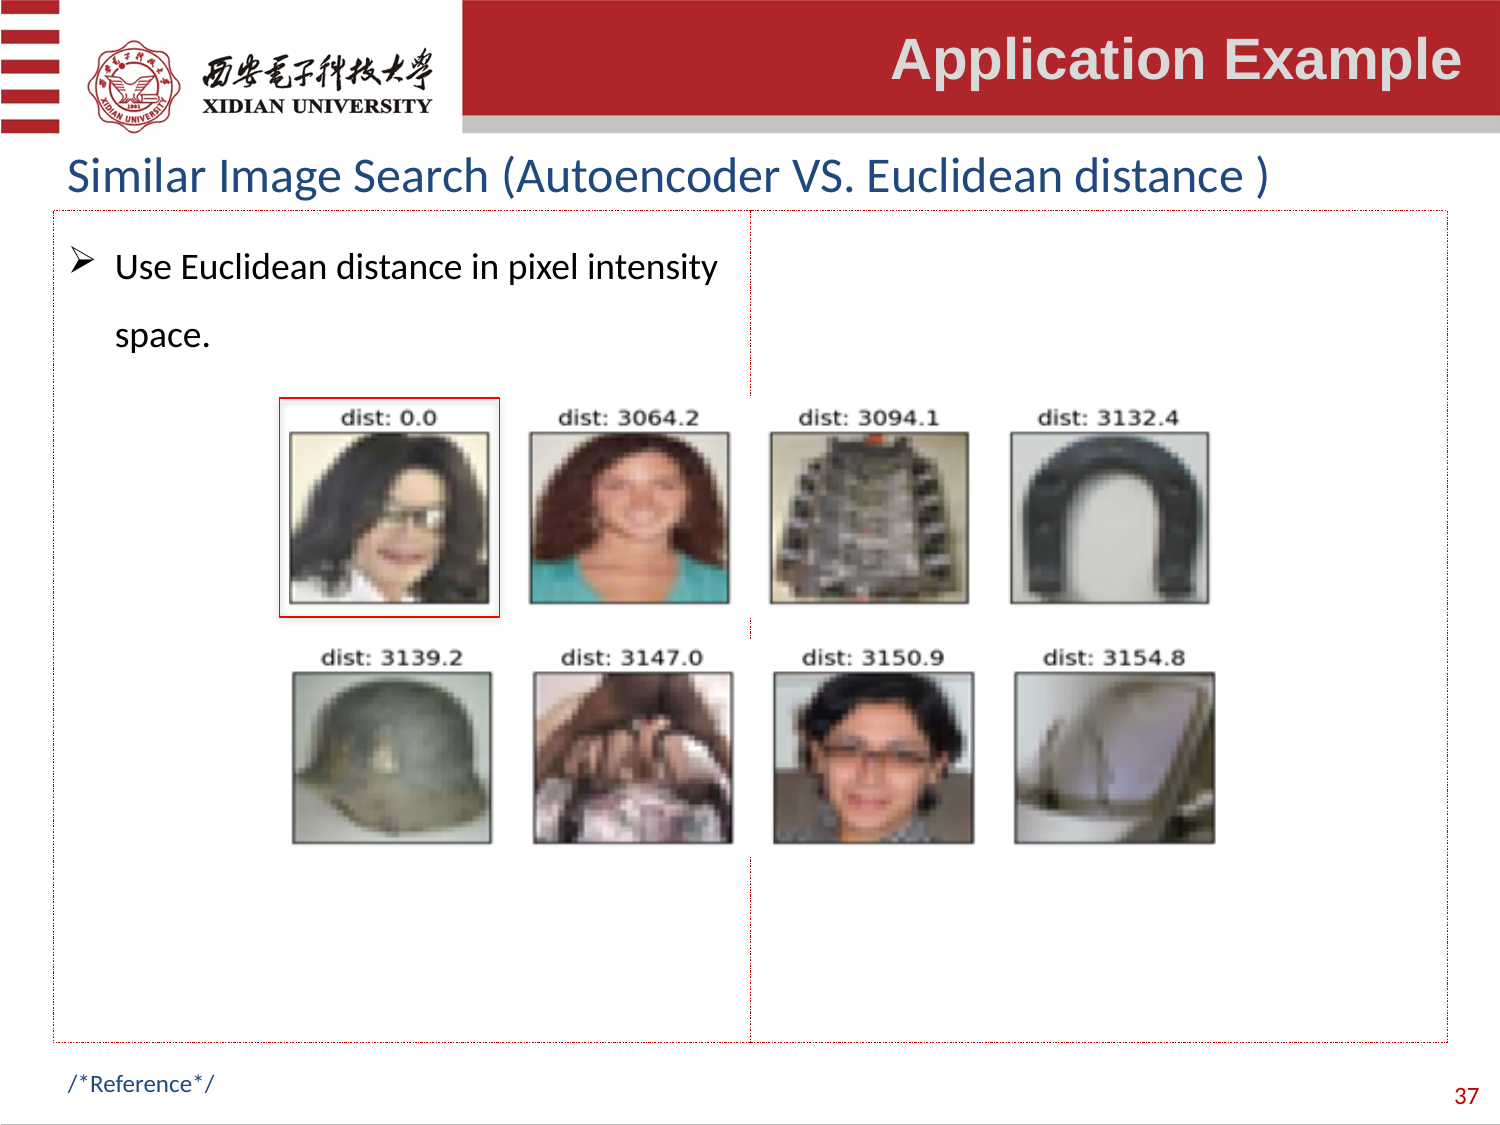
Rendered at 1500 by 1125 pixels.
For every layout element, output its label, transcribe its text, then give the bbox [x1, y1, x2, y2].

text_box Use Euclidean distance in pixel intensity space. [53, 212, 749, 430]
text_box Similar Image Search (Autoencoder VS. Euclidean distance ) [53, 148, 1447, 210]
picture [0, 0, 1500, 1125]
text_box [276, 397, 1224, 858]
text_box /*Reference*/ [53, 1043, 1447, 1105]
text_box Application Example [466, 19, 1499, 102]
text_box [51, 430, 745, 1045]
slide_number 37 [1144, 1064, 1495, 1125]
text_box [51, 208, 1449, 1043]
